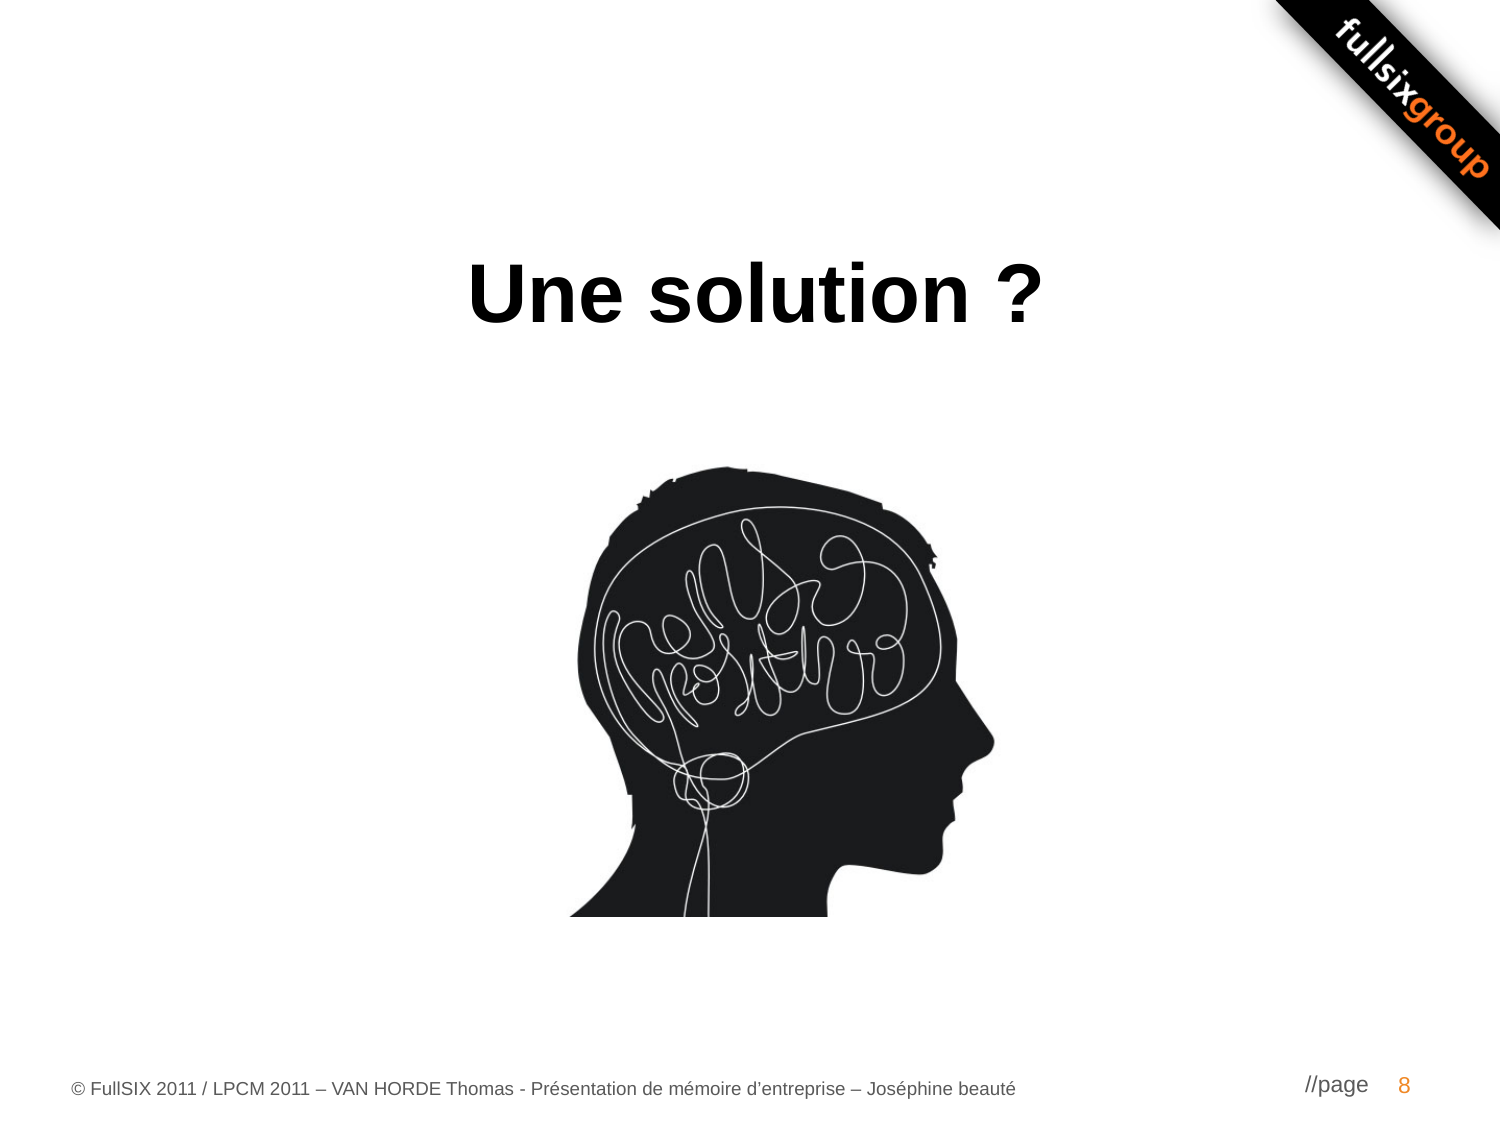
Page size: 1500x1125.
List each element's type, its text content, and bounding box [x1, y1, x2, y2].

picture [1275, 0, 1500, 237]
slide_number 8 [1382, 1065, 1424, 1105]
picture [525, 455, 1033, 917]
title Une solution ? [301, 231, 1213, 372]
